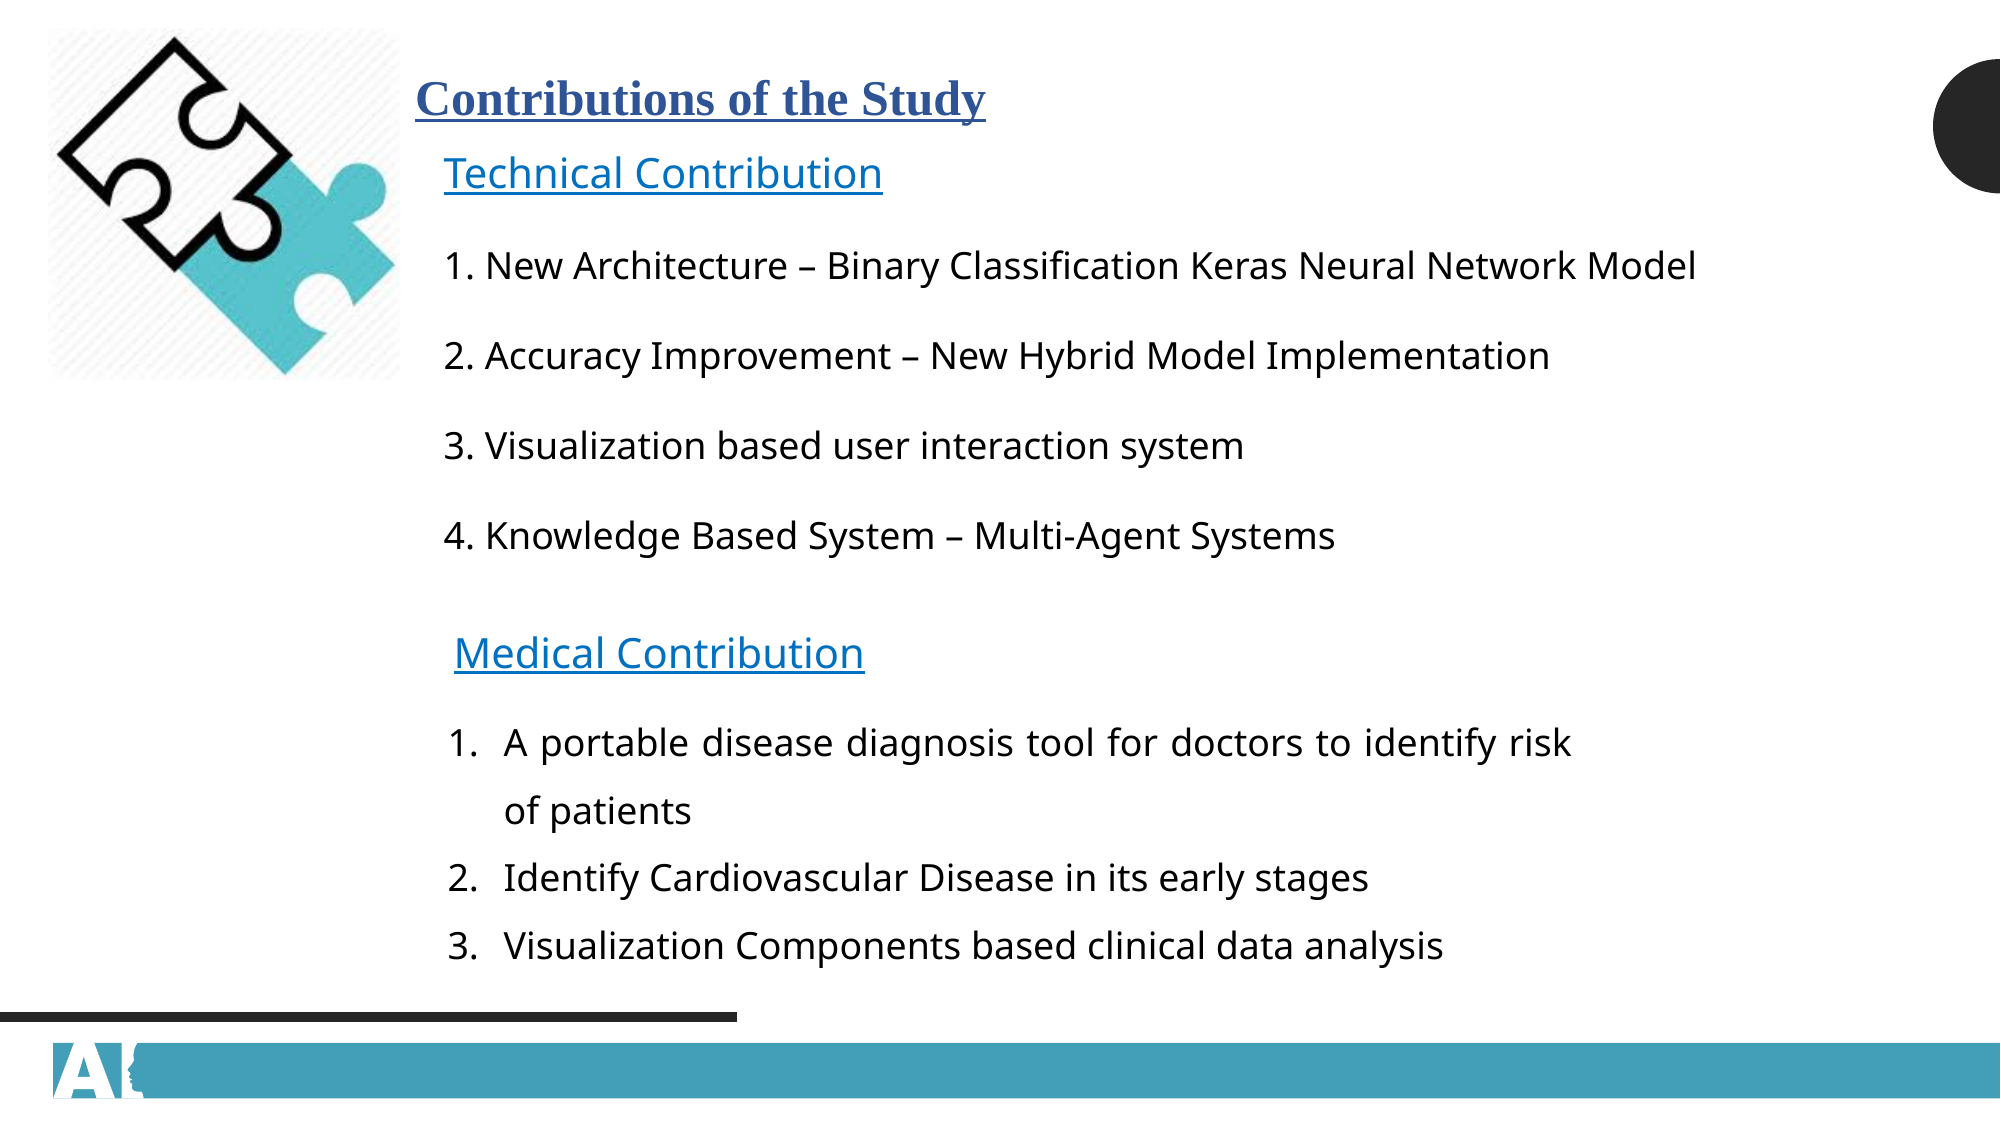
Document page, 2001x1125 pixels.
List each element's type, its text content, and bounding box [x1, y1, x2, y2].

text_box Technical Contribution 1. New Architecture – Binary Classification Keras Neural Network Model 2. Accuracy Improvement – New Hybrid Model Implementation 3. Visualization based user interaction system 4. Knowledge Based System – Multi-Agent Systems [428, 139, 2000, 565]
picture [48, 28, 401, 381]
text_box A portable disease diagnosis tool for doctors to identify risk of patients Identify Cardiovascular Disease in its early stages Visualization Components based clinical data analysis [357, 689, 1588, 1042]
text_box Medical Contribution [363, 594, 880, 684]
text_box Contributions of the Study [401, 28, 1512, 134]
